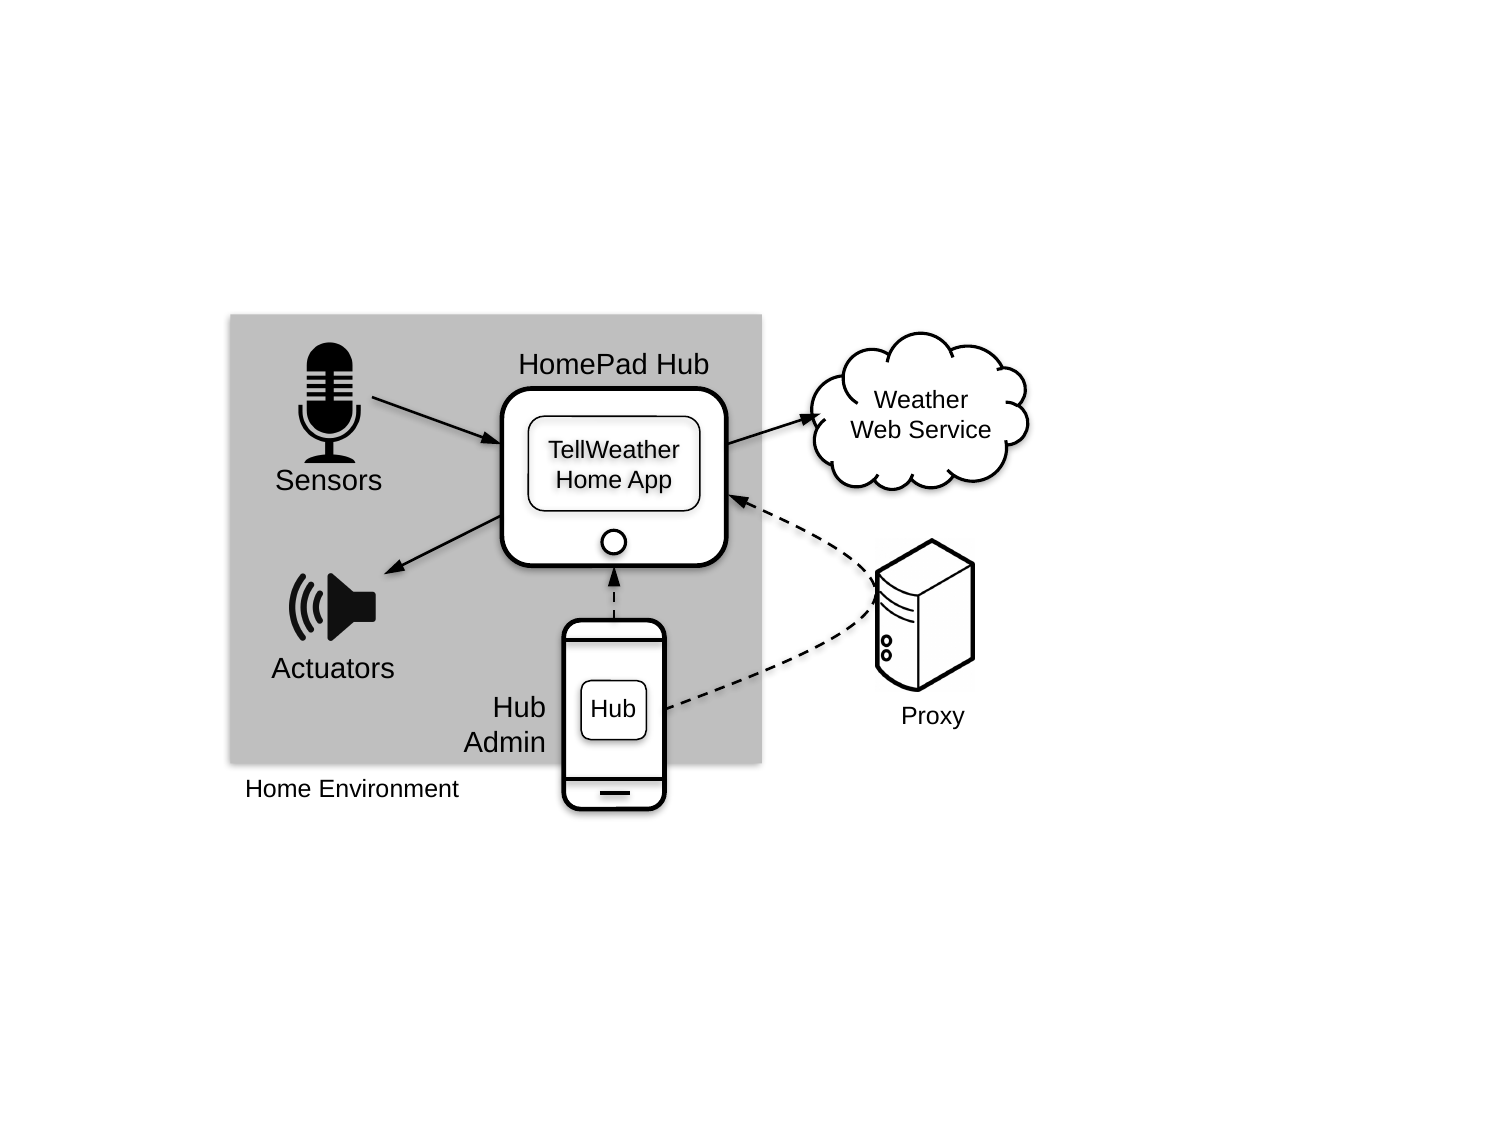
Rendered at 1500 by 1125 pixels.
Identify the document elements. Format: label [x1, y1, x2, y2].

text_box [229, 314, 1029, 811]
